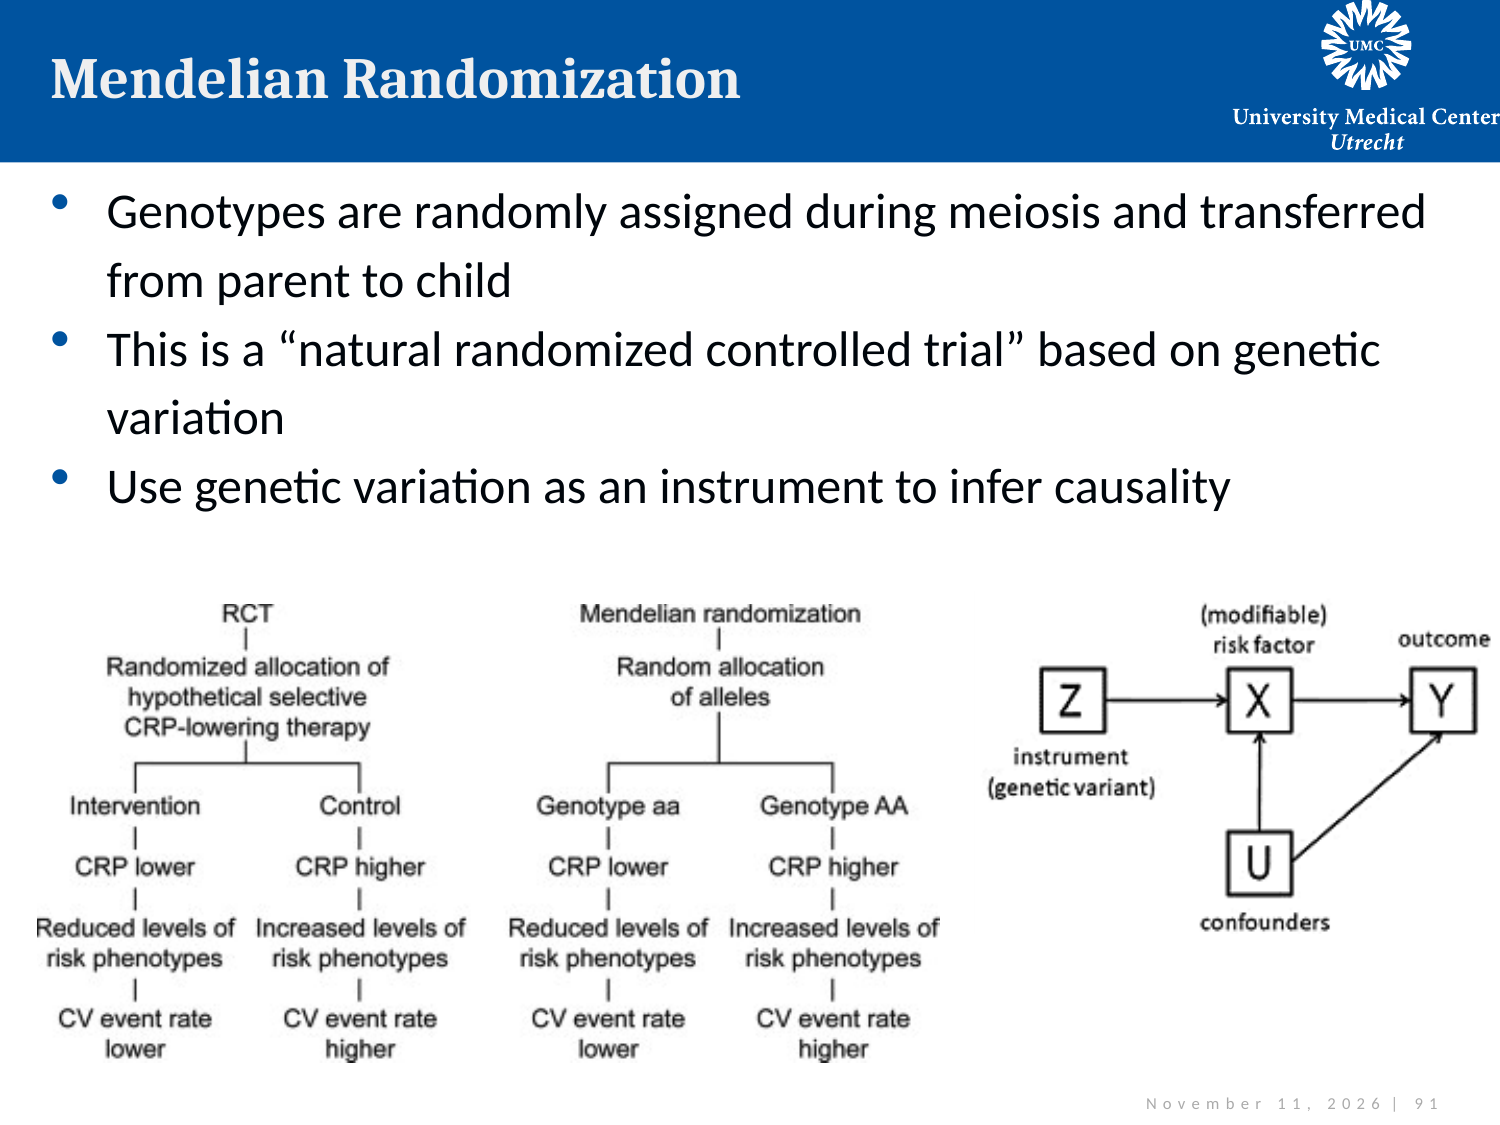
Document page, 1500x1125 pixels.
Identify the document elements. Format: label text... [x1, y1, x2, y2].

list Genotypes are randomly assigned during meiosis and transferred from parent to child This is a “natural randomized controlled trial” based on genetic variation Use genetic variation as an instrument to infer causality [35, 162, 1453, 1078]
picture [973, 591, 1495, 934]
title Mendelian Randomization [34, 0, 1238, 151]
picture [37, 603, 940, 1063]
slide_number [1068, 1087, 1453, 1118]
